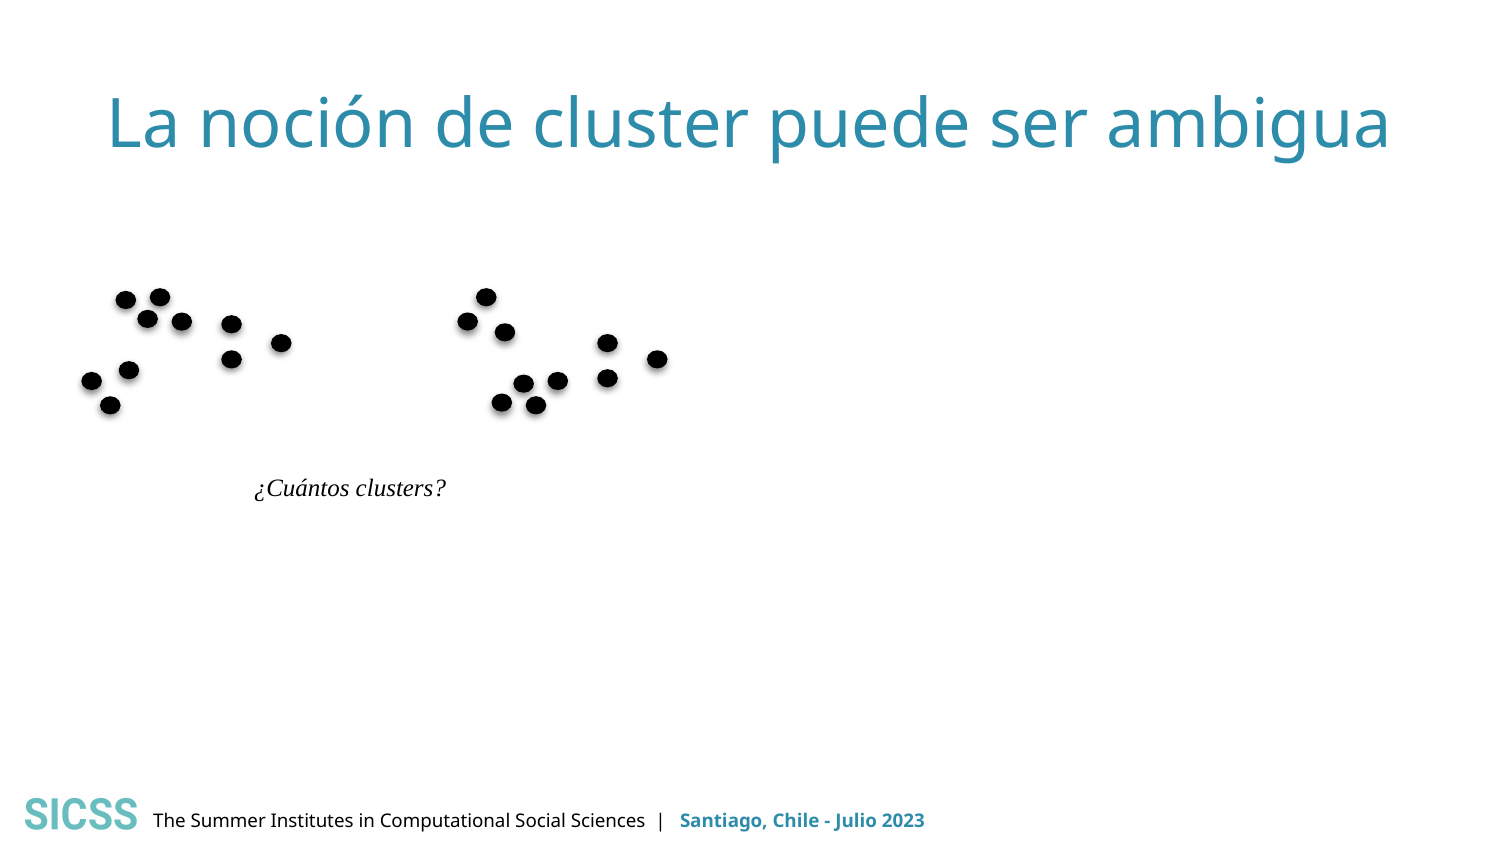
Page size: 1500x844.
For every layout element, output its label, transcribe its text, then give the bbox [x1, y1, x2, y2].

picture [22, 792, 141, 832]
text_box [81, 288, 667, 510]
title La noción de cluster puede ser ambigua [51, 72, 1449, 167]
